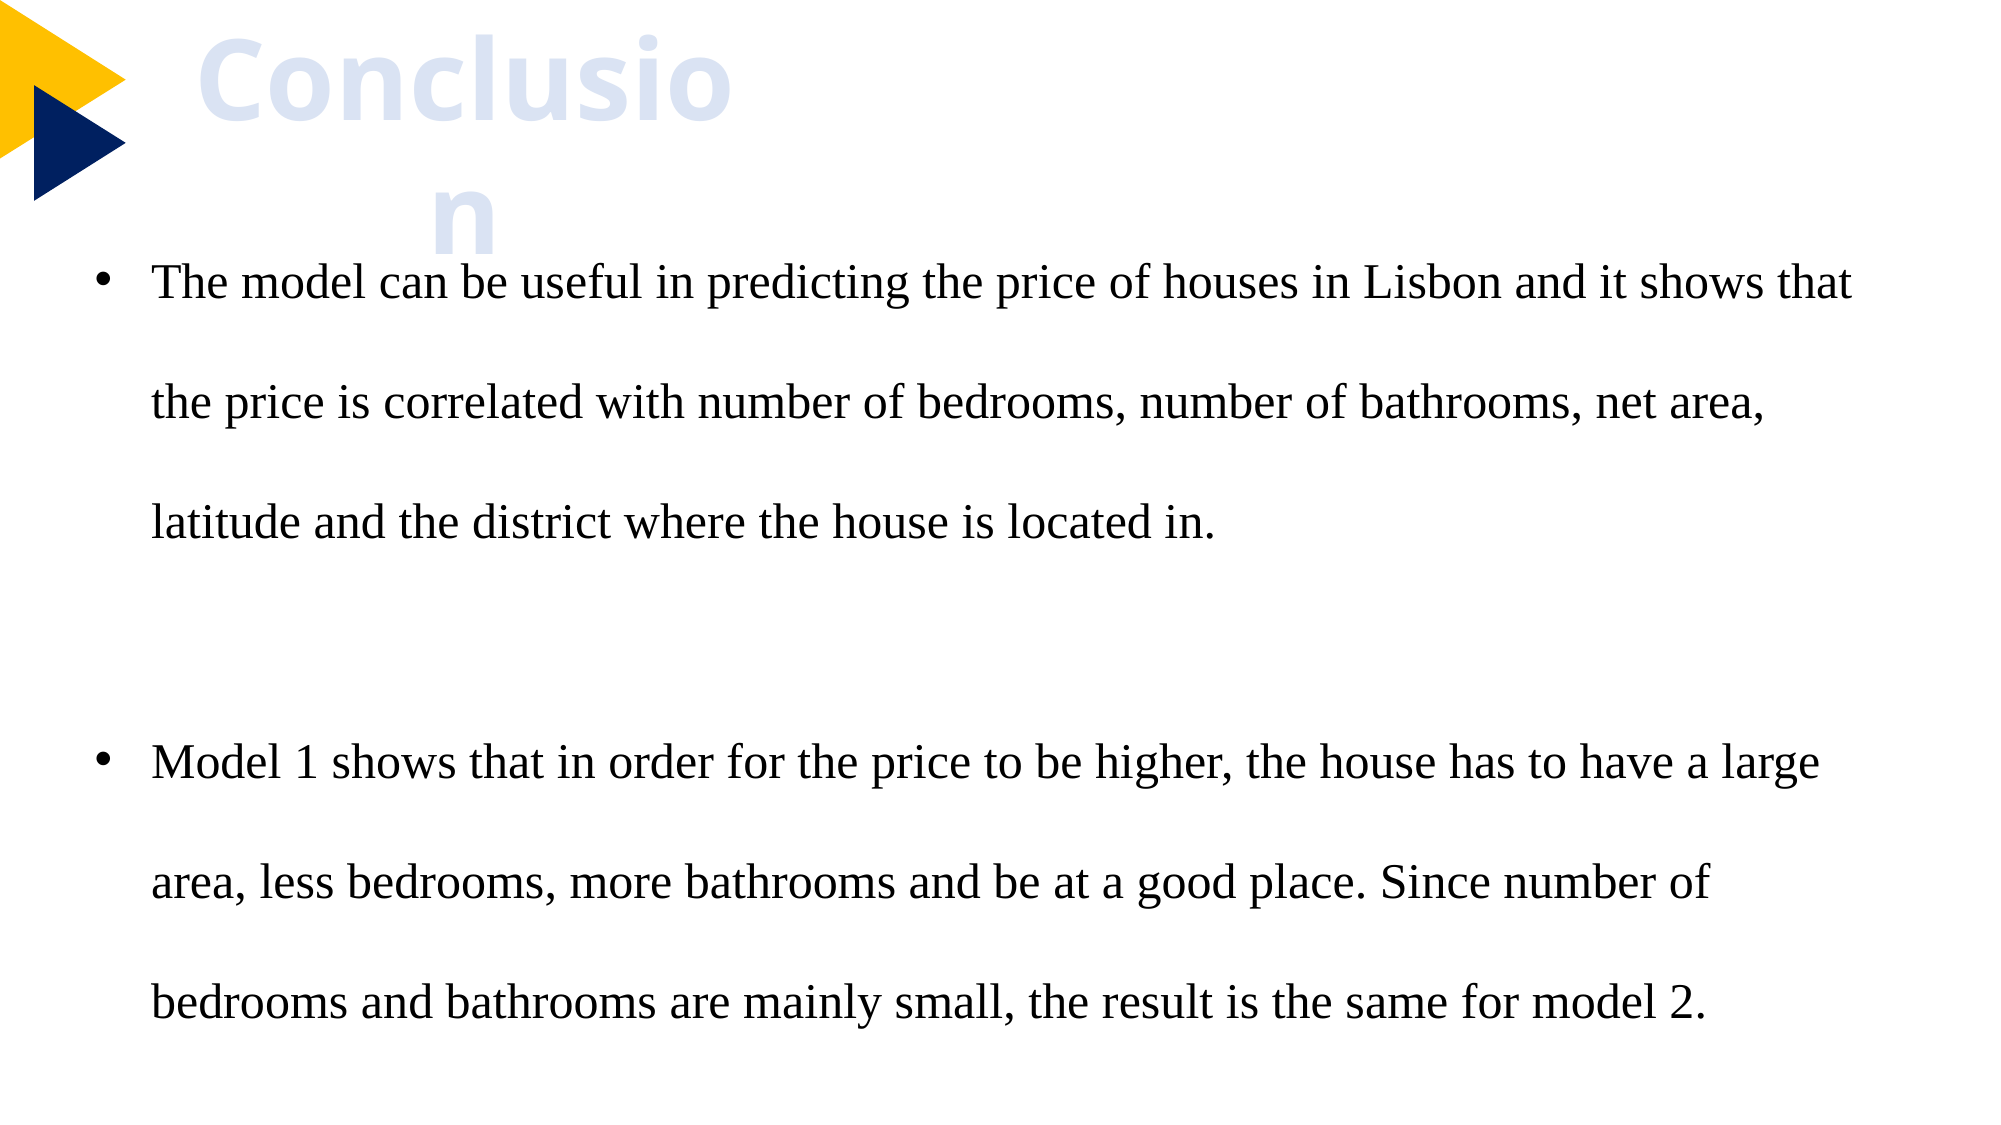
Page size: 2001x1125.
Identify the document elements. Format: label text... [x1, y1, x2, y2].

text_box Conclusion [159, 0, 771, 285]
text_box The model can be useful in predicting the price of houses in Lisbon and it shows that the price is correlated with number of bedrooms, number of bathrooms, net area, latitude and the district where the house is located in. Model 1 shows that in order for the price to be higher, the house has to have a large area, less bedrooms, more bathrooms and be at a good place. Since number of bedrooms and bathrooms are mainly small, the result is the same for model 2. [79, 180, 1905, 1036]
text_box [0, 0, 126, 201]
